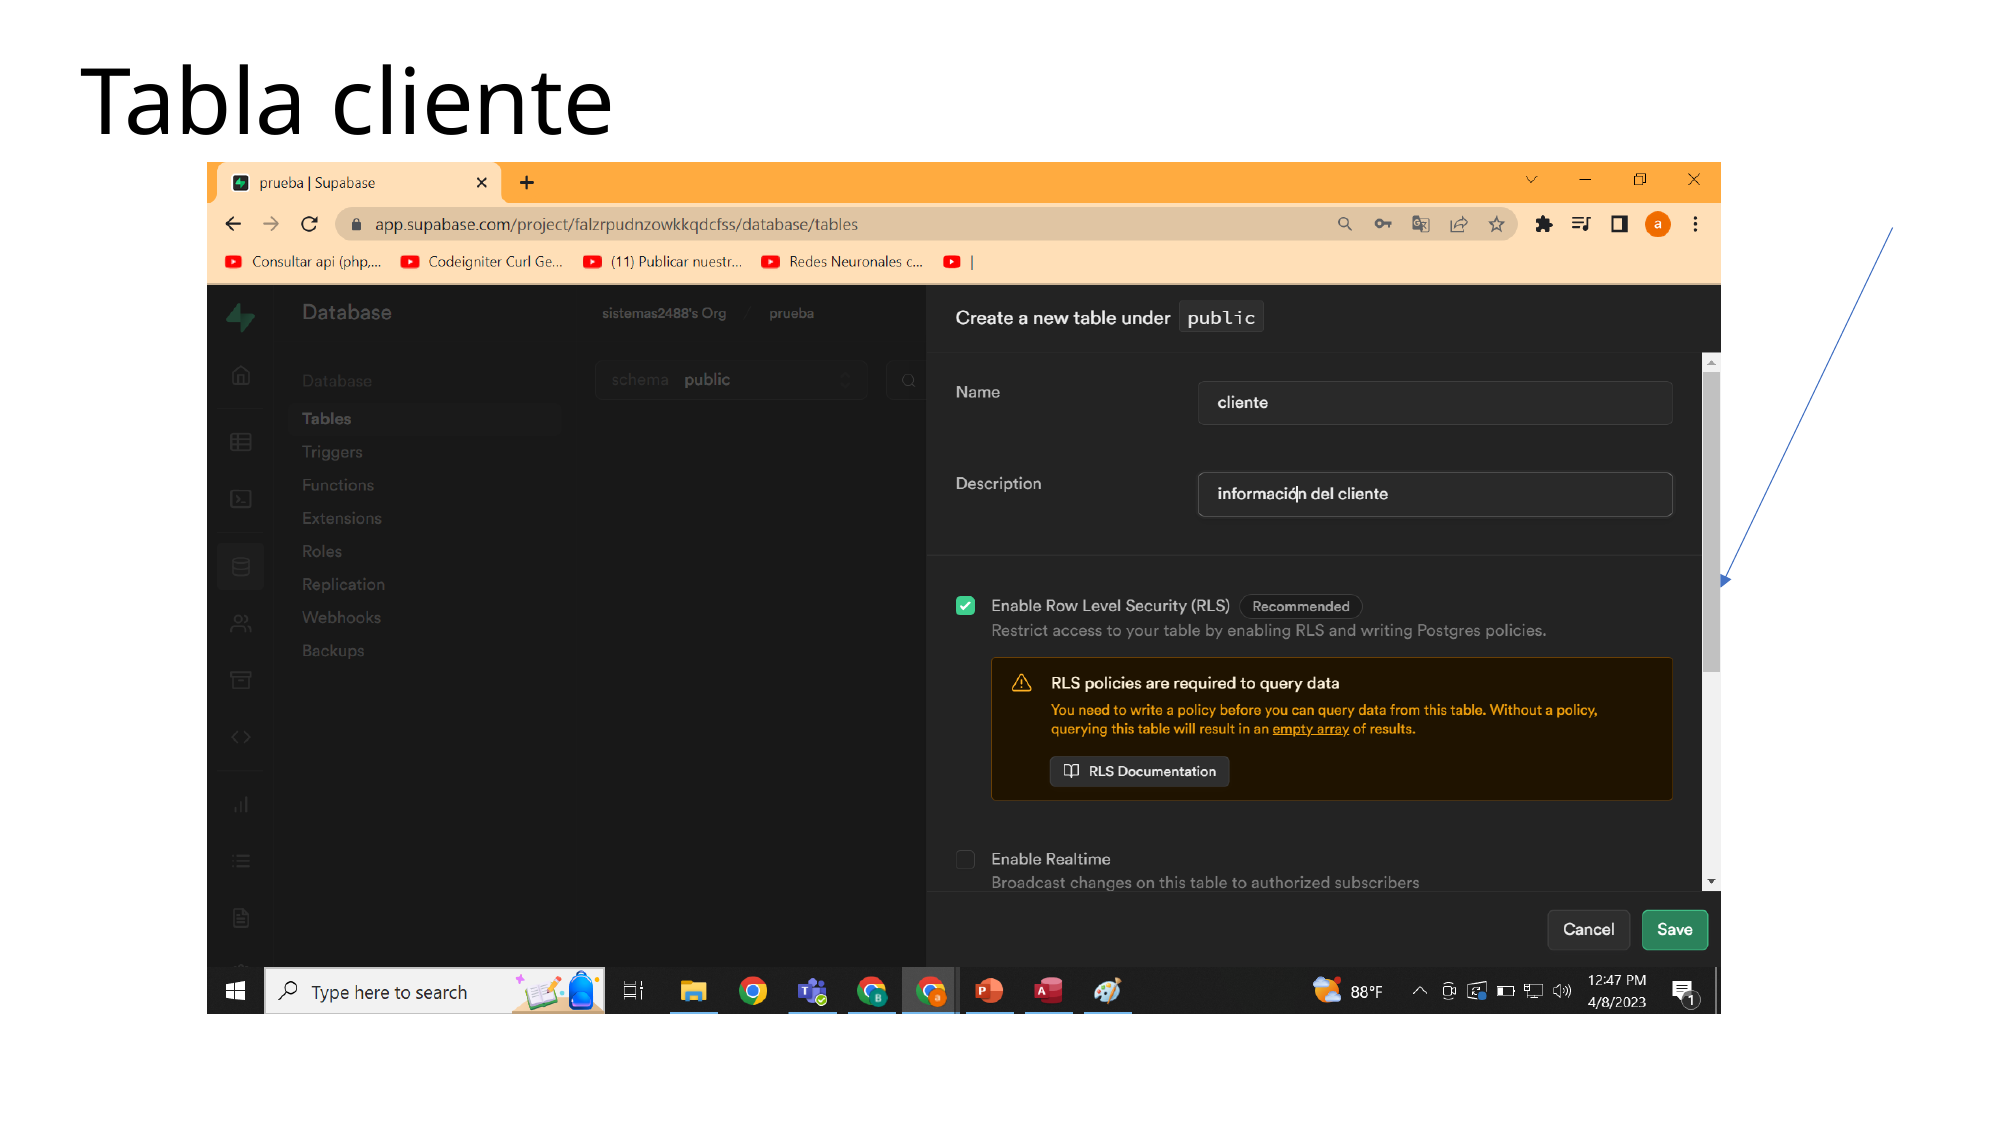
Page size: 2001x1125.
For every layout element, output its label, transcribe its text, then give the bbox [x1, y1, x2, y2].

title Tabla cliente [65, 47, 1893, 163]
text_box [1720, 227, 1893, 588]
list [207, 162, 1721, 1014]
